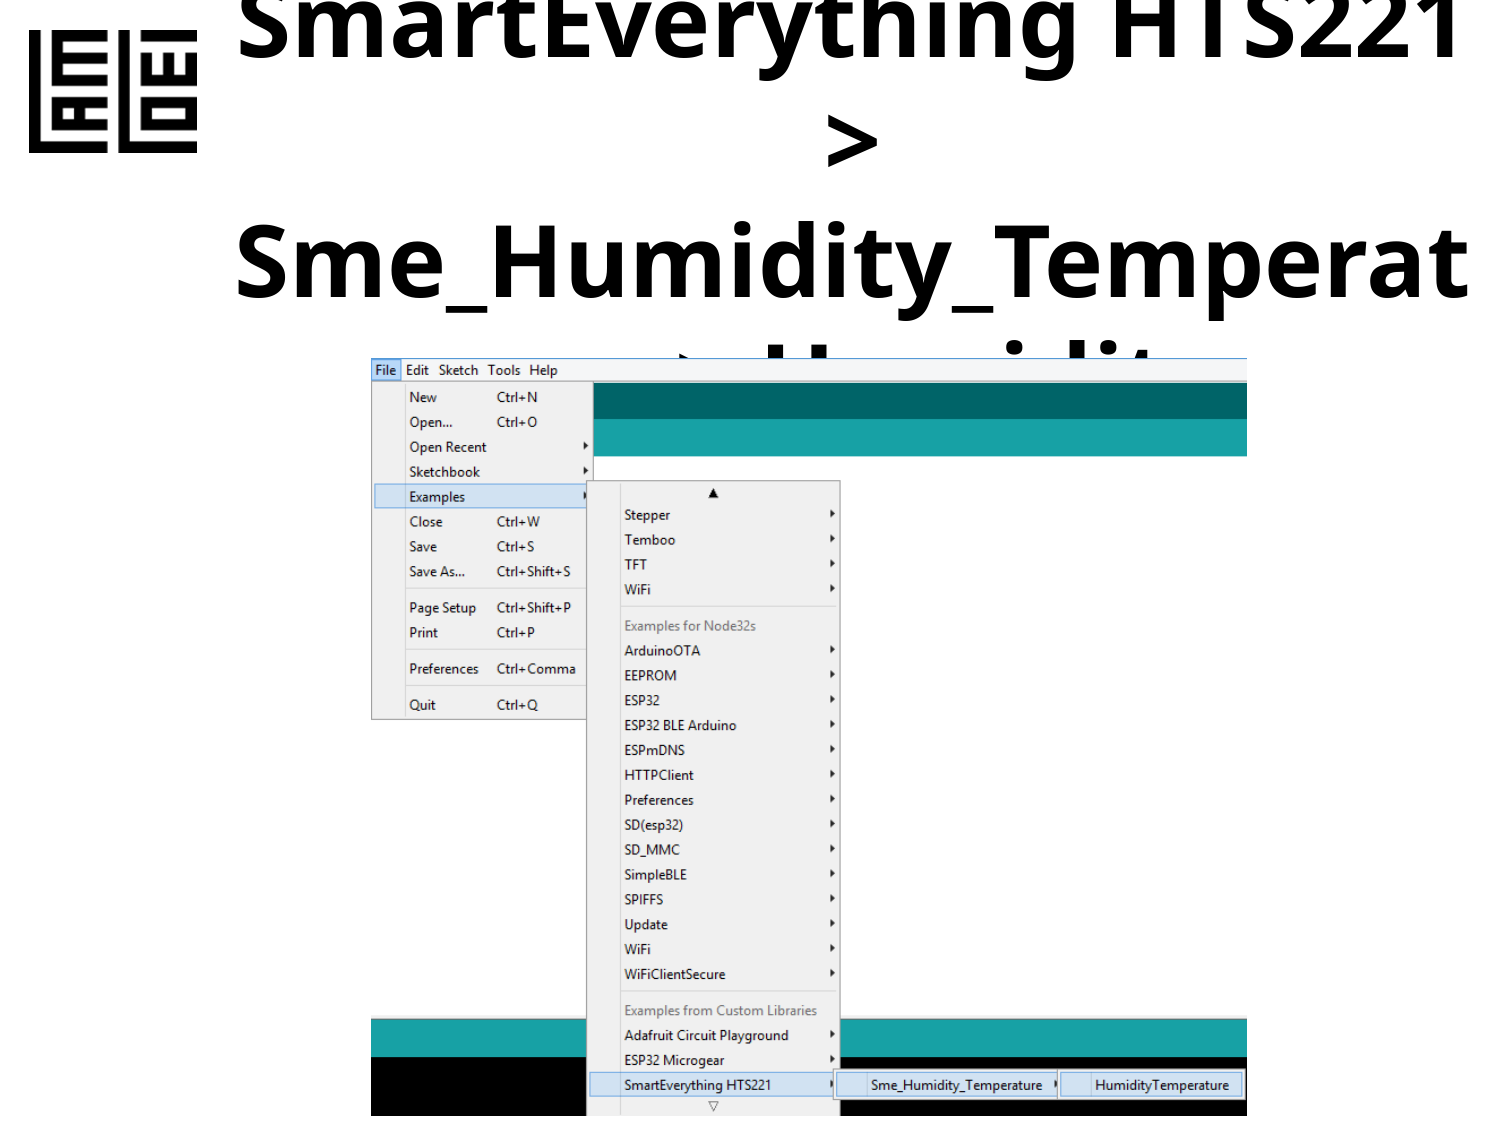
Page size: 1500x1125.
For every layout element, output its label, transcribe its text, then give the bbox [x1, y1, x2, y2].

title File > Examples > SmartEverything HTS221 > Sme_Humidity_Temperature > Humidity Temperature [206, 103, 1500, 291]
picture [29, 30, 197, 153]
picture [371, 358, 1247, 1116]
